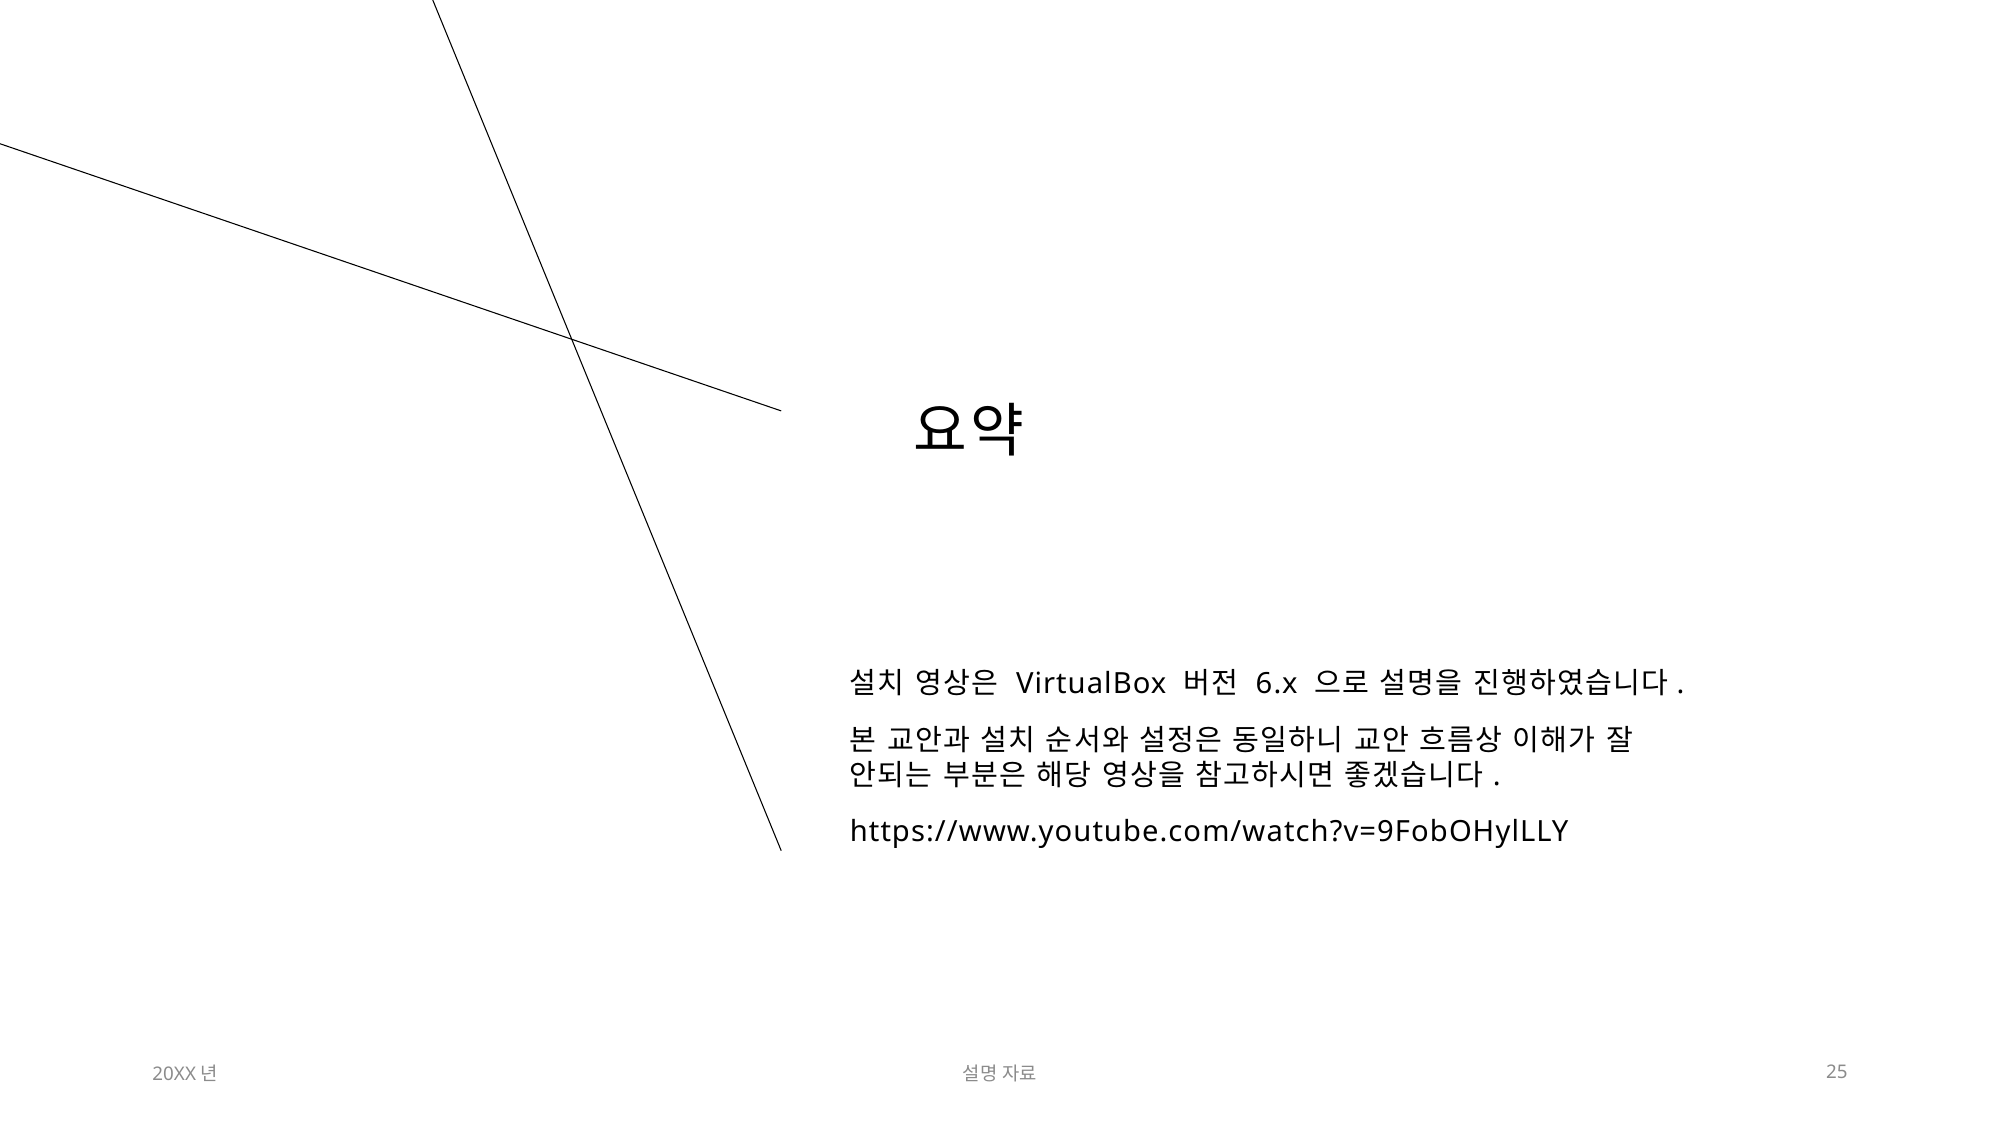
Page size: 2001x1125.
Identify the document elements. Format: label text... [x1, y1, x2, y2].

slide_number 20XX년 [137, 1042, 588, 1103]
list 설치 영상은 VirtualBox 버전 6.x 으로 설명을 진행하였습니다. 본 교안과 설치 순서와 설정은 동일하니 교안 흐름상 이해가 잘 안되는 부분은 해당 영상을 참고하시면 좋겠습니다. https://www.youtube.com/watch?v=9FobOHylLLY [835, 604, 1737, 855]
title 요약 [898, 274, 1737, 472]
slide_number 25 [1412, 1042, 1863, 1103]
footer 설명 자료 [662, 1042, 1338, 1103]
